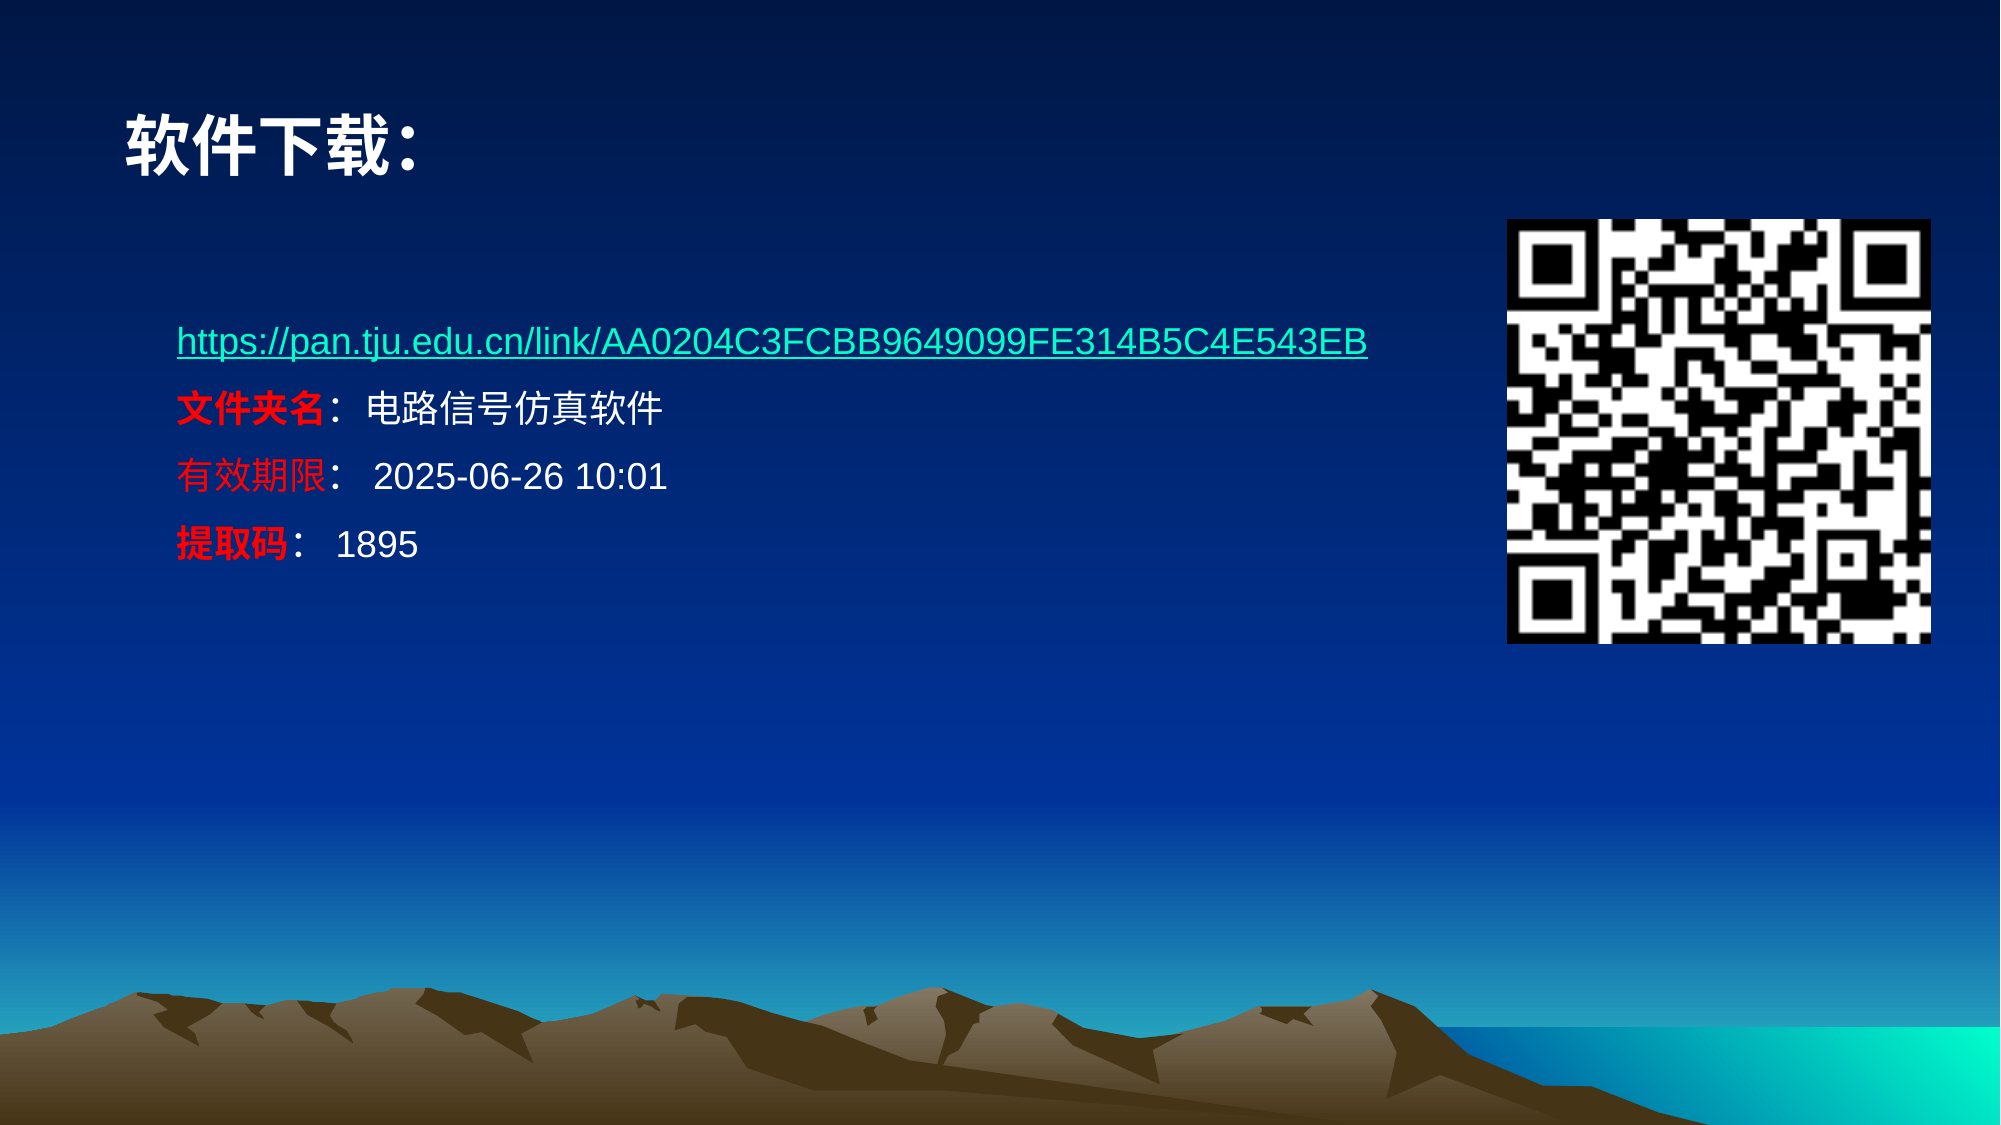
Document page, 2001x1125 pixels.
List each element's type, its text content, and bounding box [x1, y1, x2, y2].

text_box https://pan.tju.edu.cn/link/AA0204C3FCBB9649099FE314B5C4E543EB 文件夹名：电路信号仿真软件 有效期限：2025-06-26 10:01 提取码：1895 [161, 287, 1400, 573]
picture [1507, 219, 1931, 644]
text_box 软件下载： [109, 96, 617, 192]
